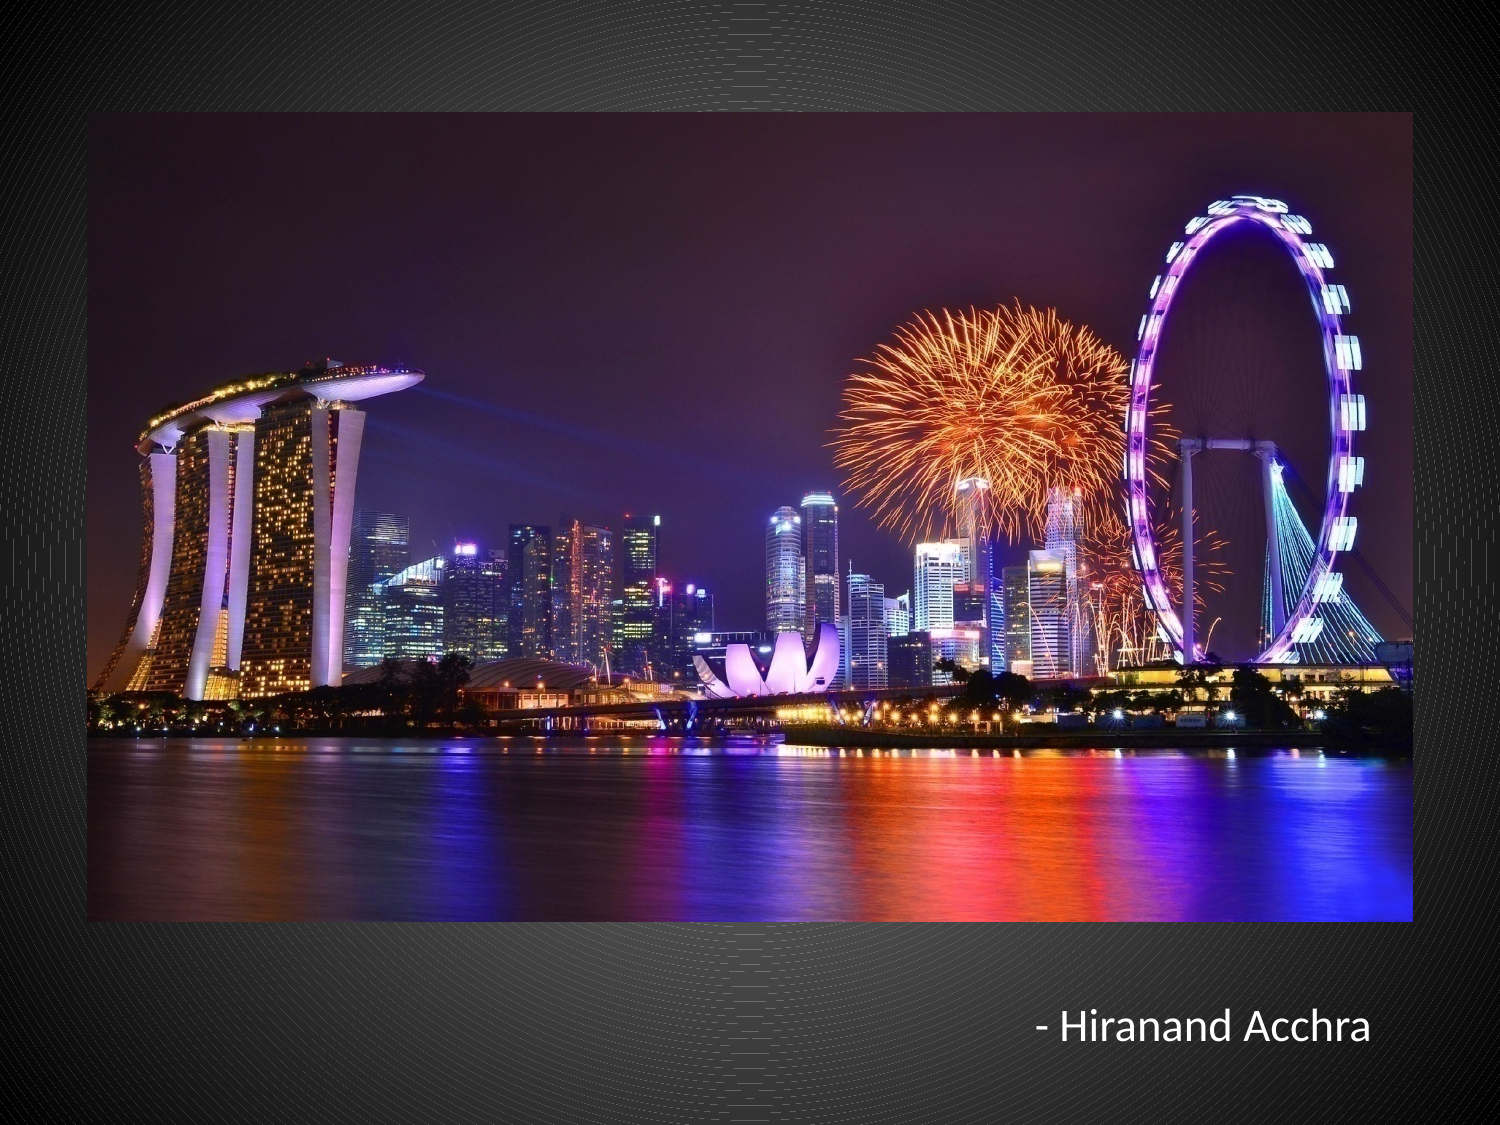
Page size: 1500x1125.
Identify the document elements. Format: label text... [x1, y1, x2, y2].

subtitle - Hiranand Acchra [987, 987, 1388, 1063]
picture [87, 112, 1413, 923]
title Big Data for a Smart Nation! [112, 62, 1388, 110]
